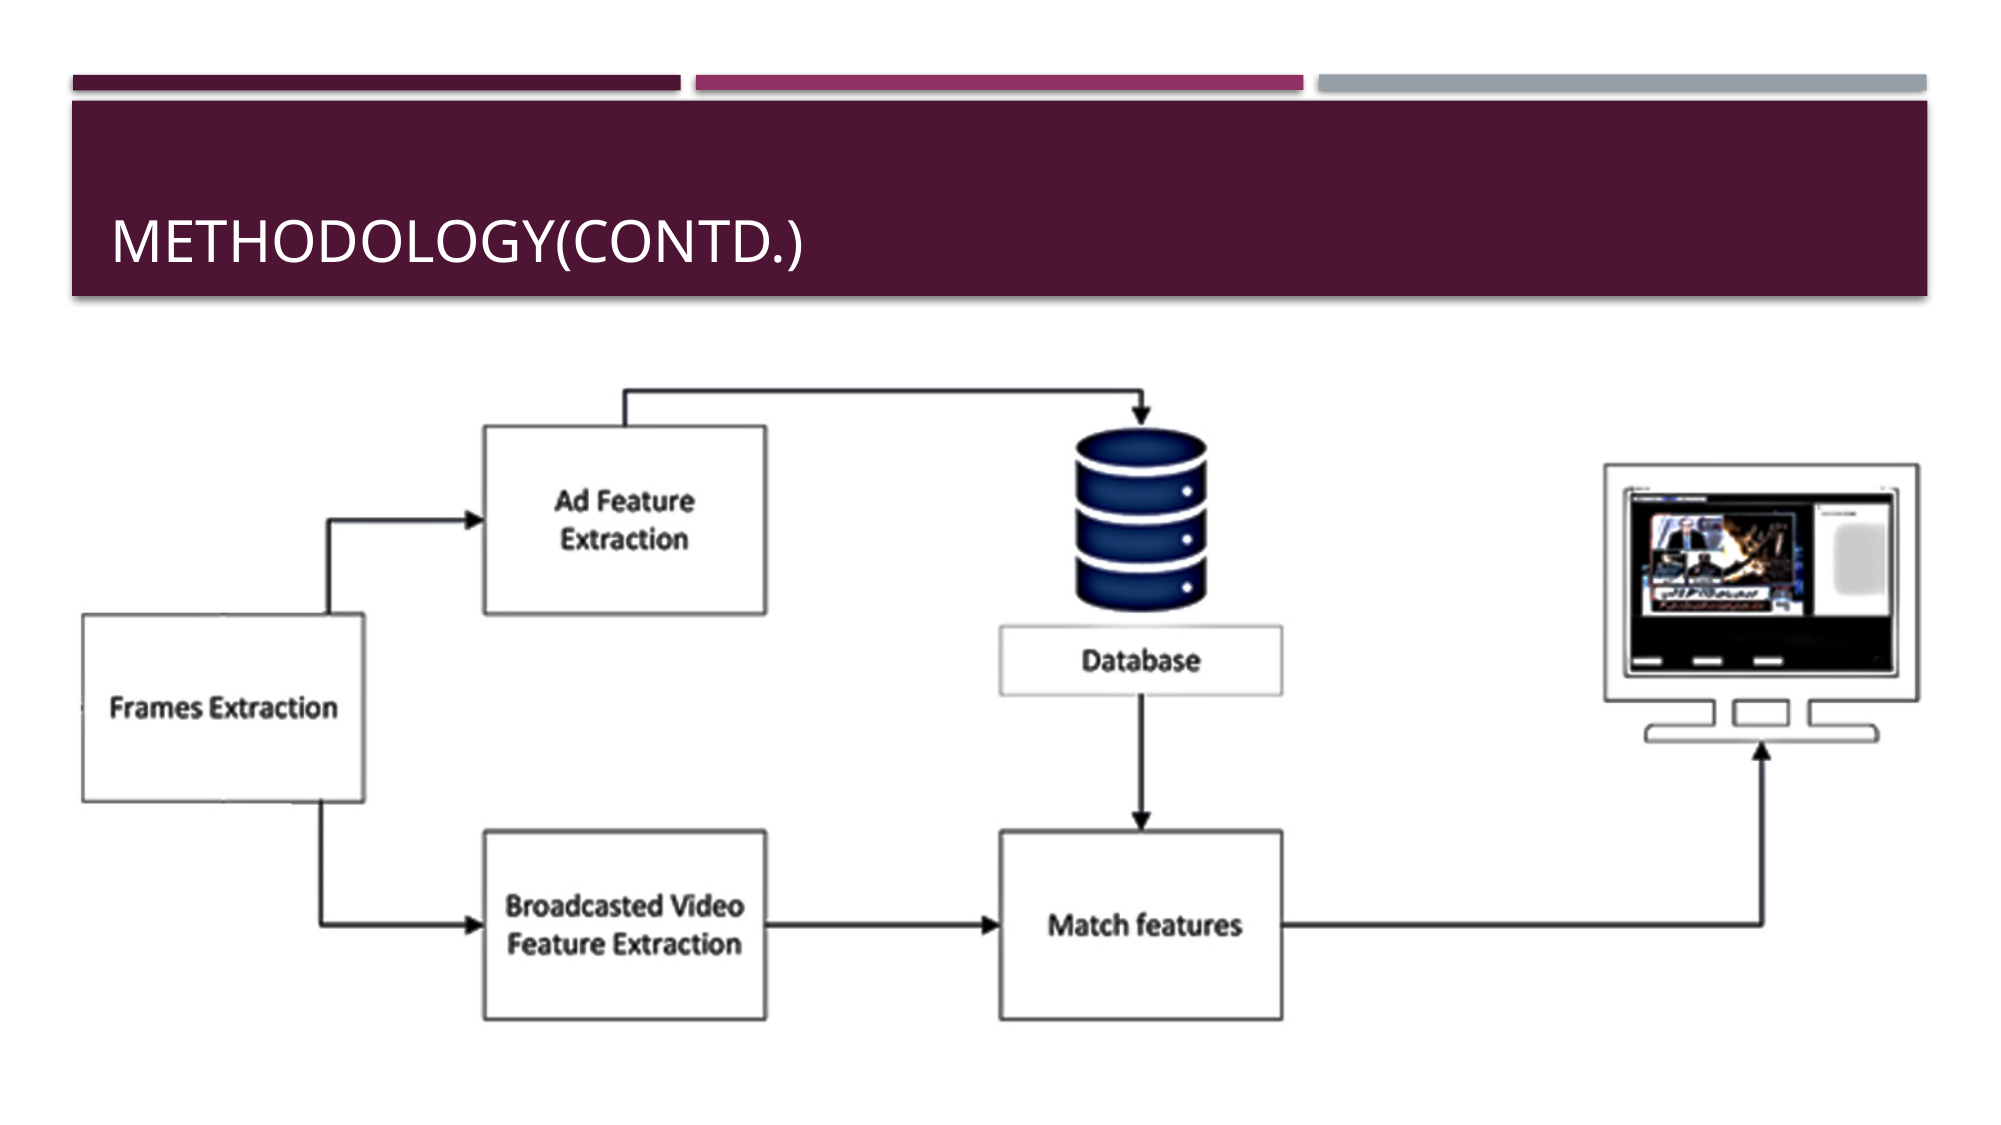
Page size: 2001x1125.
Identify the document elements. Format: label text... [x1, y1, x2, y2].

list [75, 342, 1932, 1052]
title Methodology(contd.) [95, 115, 1905, 282]
